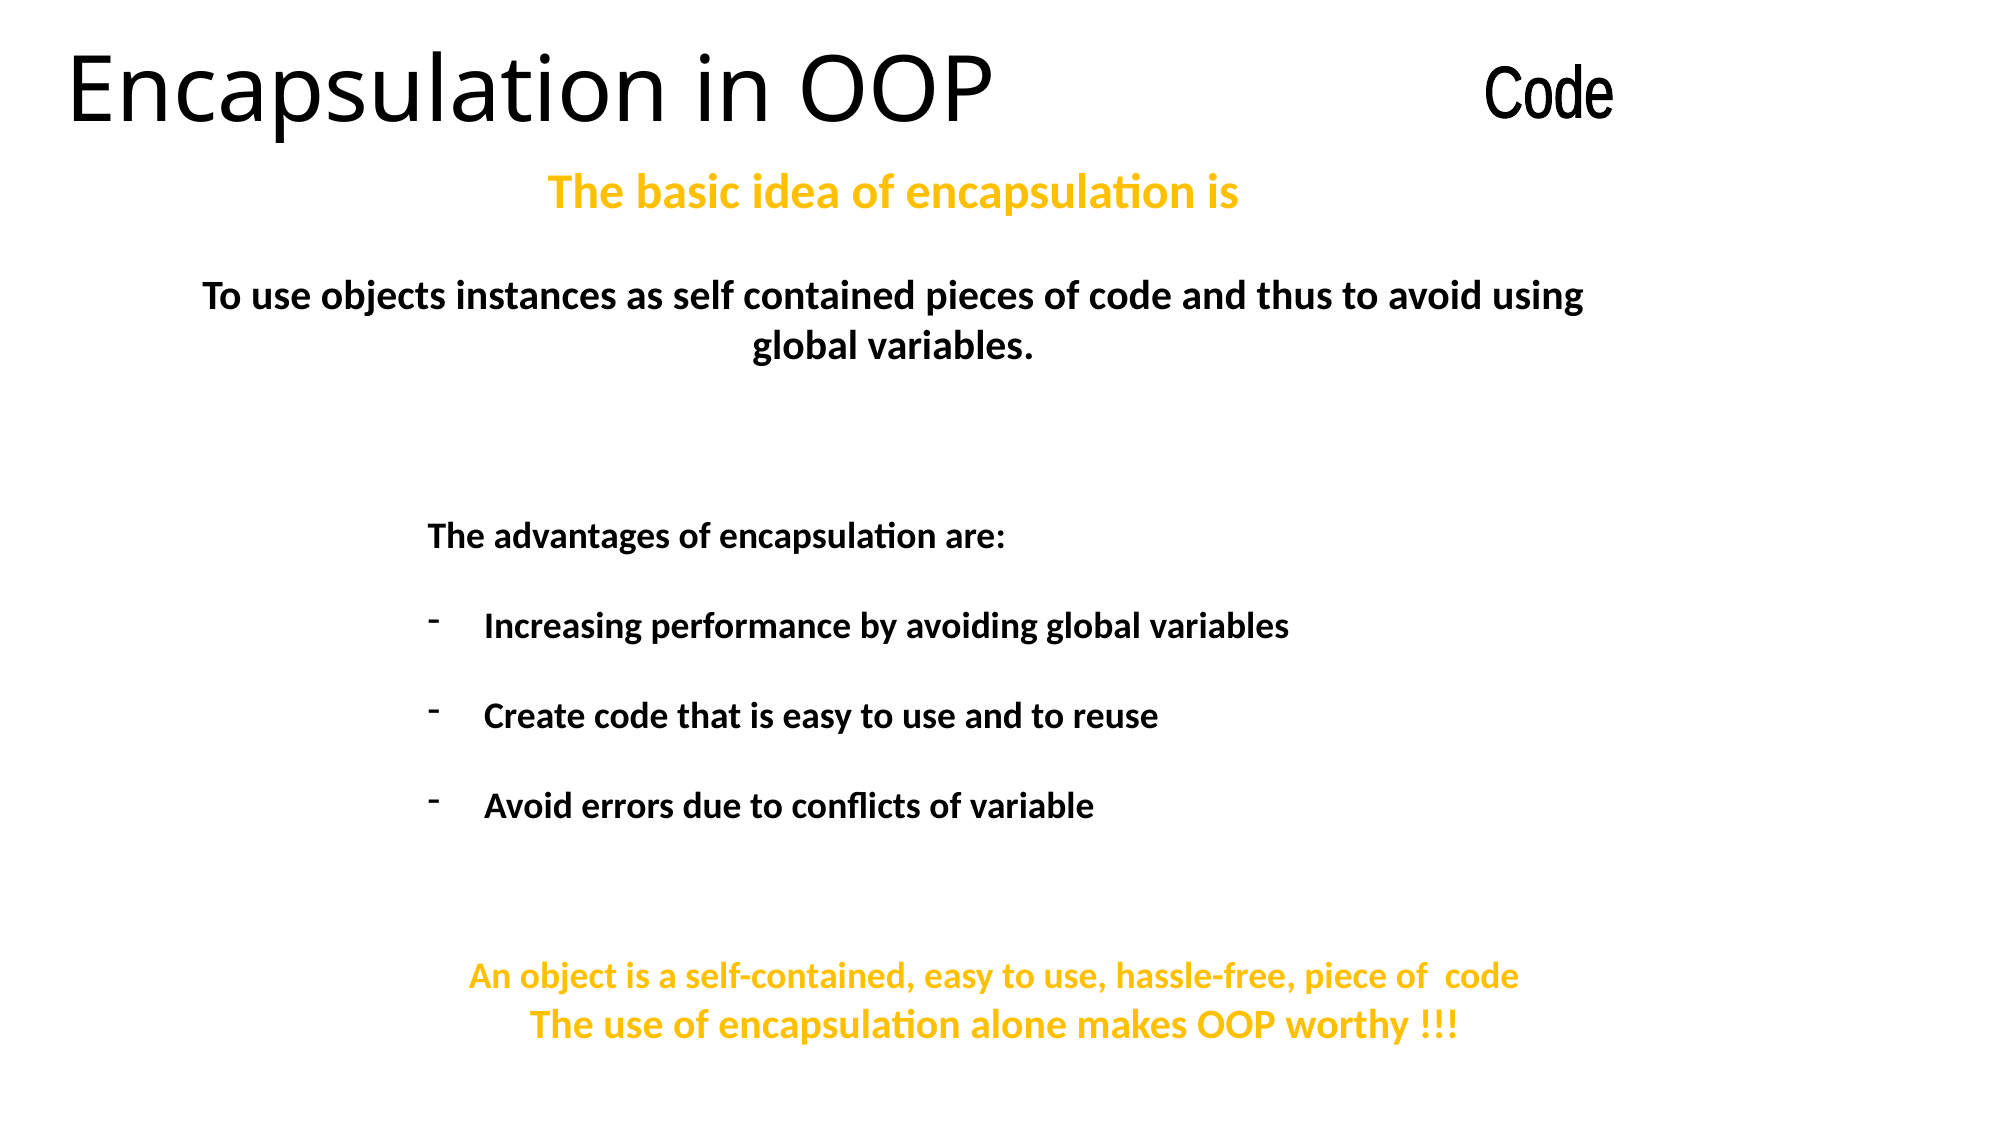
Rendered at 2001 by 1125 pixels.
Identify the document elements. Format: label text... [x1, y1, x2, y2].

text_box The advantages of encapsulation are: Increasing performance by avoiding global variables Create code that is easy to use and to reuse Avoid errors due to conflicts of variable [413, 503, 1413, 834]
text_box The basic idea of encapsulation is To use objects instances as self contained pieces of code and thus to avoid using global variables. [160, 150, 1627, 376]
text_box Code [1585, 77, 1613, 119]
title Encapsulation in OOP [50, 25, 1776, 158]
text_box Code [1486, 65, 1522, 119]
text_box Code [1555, 64, 1582, 119]
text_box An object is a self-contained, easy to use, hassle-free, piece of code The use of encapsulation alone makes OOP worthy !!! [413, 943, 1577, 1054]
